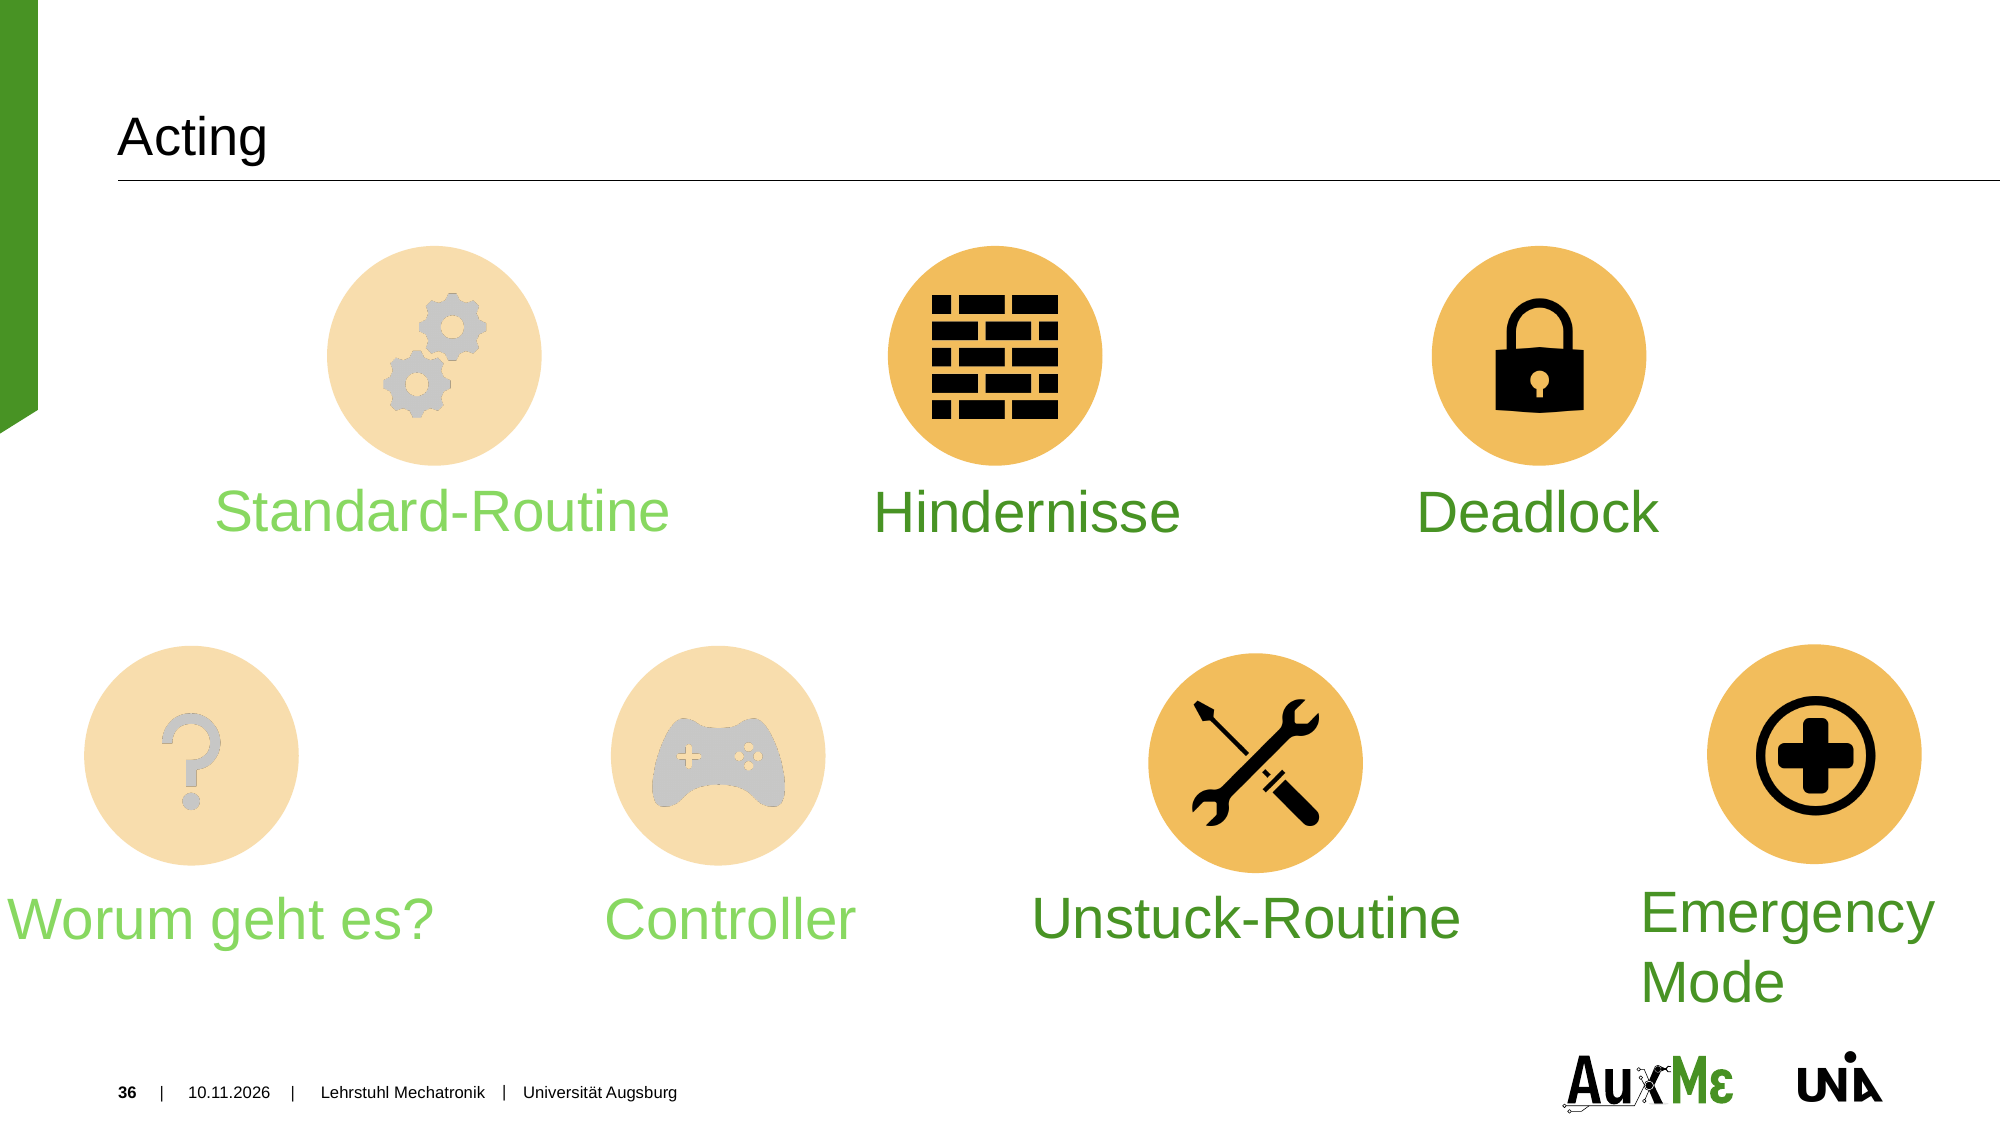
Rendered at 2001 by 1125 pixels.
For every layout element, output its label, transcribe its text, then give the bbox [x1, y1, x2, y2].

text_box [886, 244, 1104, 466]
text_box [1430, 244, 1648, 466]
picture [1740, 680, 1891, 831]
picture [1798, 1051, 1883, 1102]
picture [1464, 280, 1615, 431]
text_box Standard-Routine [199, 465, 743, 551]
picture [359, 280, 510, 431]
text_box Unstuck-Routine [1016, 873, 1560, 958]
title Acting [117, 0, 1882, 167]
picture [129, 699, 253, 824]
text_box Controller [589, 873, 919, 959]
text_box Hindernisse [858, 466, 1403, 552]
text_box Deadlock [1403, 466, 1945, 552]
text_box [1706, 643, 1923, 866]
picture [932, 295, 1058, 419]
text_box [83, 644, 300, 867]
text_box [645, 838, 791, 867]
slide_number 36 [118, 1066, 171, 1102]
text_box Emergency Mode [1625, 866, 2000, 1022]
text_box [1147, 652, 1364, 875]
text_box Worum geht es? [0, 873, 537, 959]
picture [1182, 689, 1329, 836]
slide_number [188, 1066, 285, 1102]
text_box [326, 244, 543, 465]
footer Lehrstuhl Mechatronik Universität Augsburg [301, 1066, 1490, 1102]
picture [643, 687, 794, 838]
text_box [609, 644, 827, 836]
